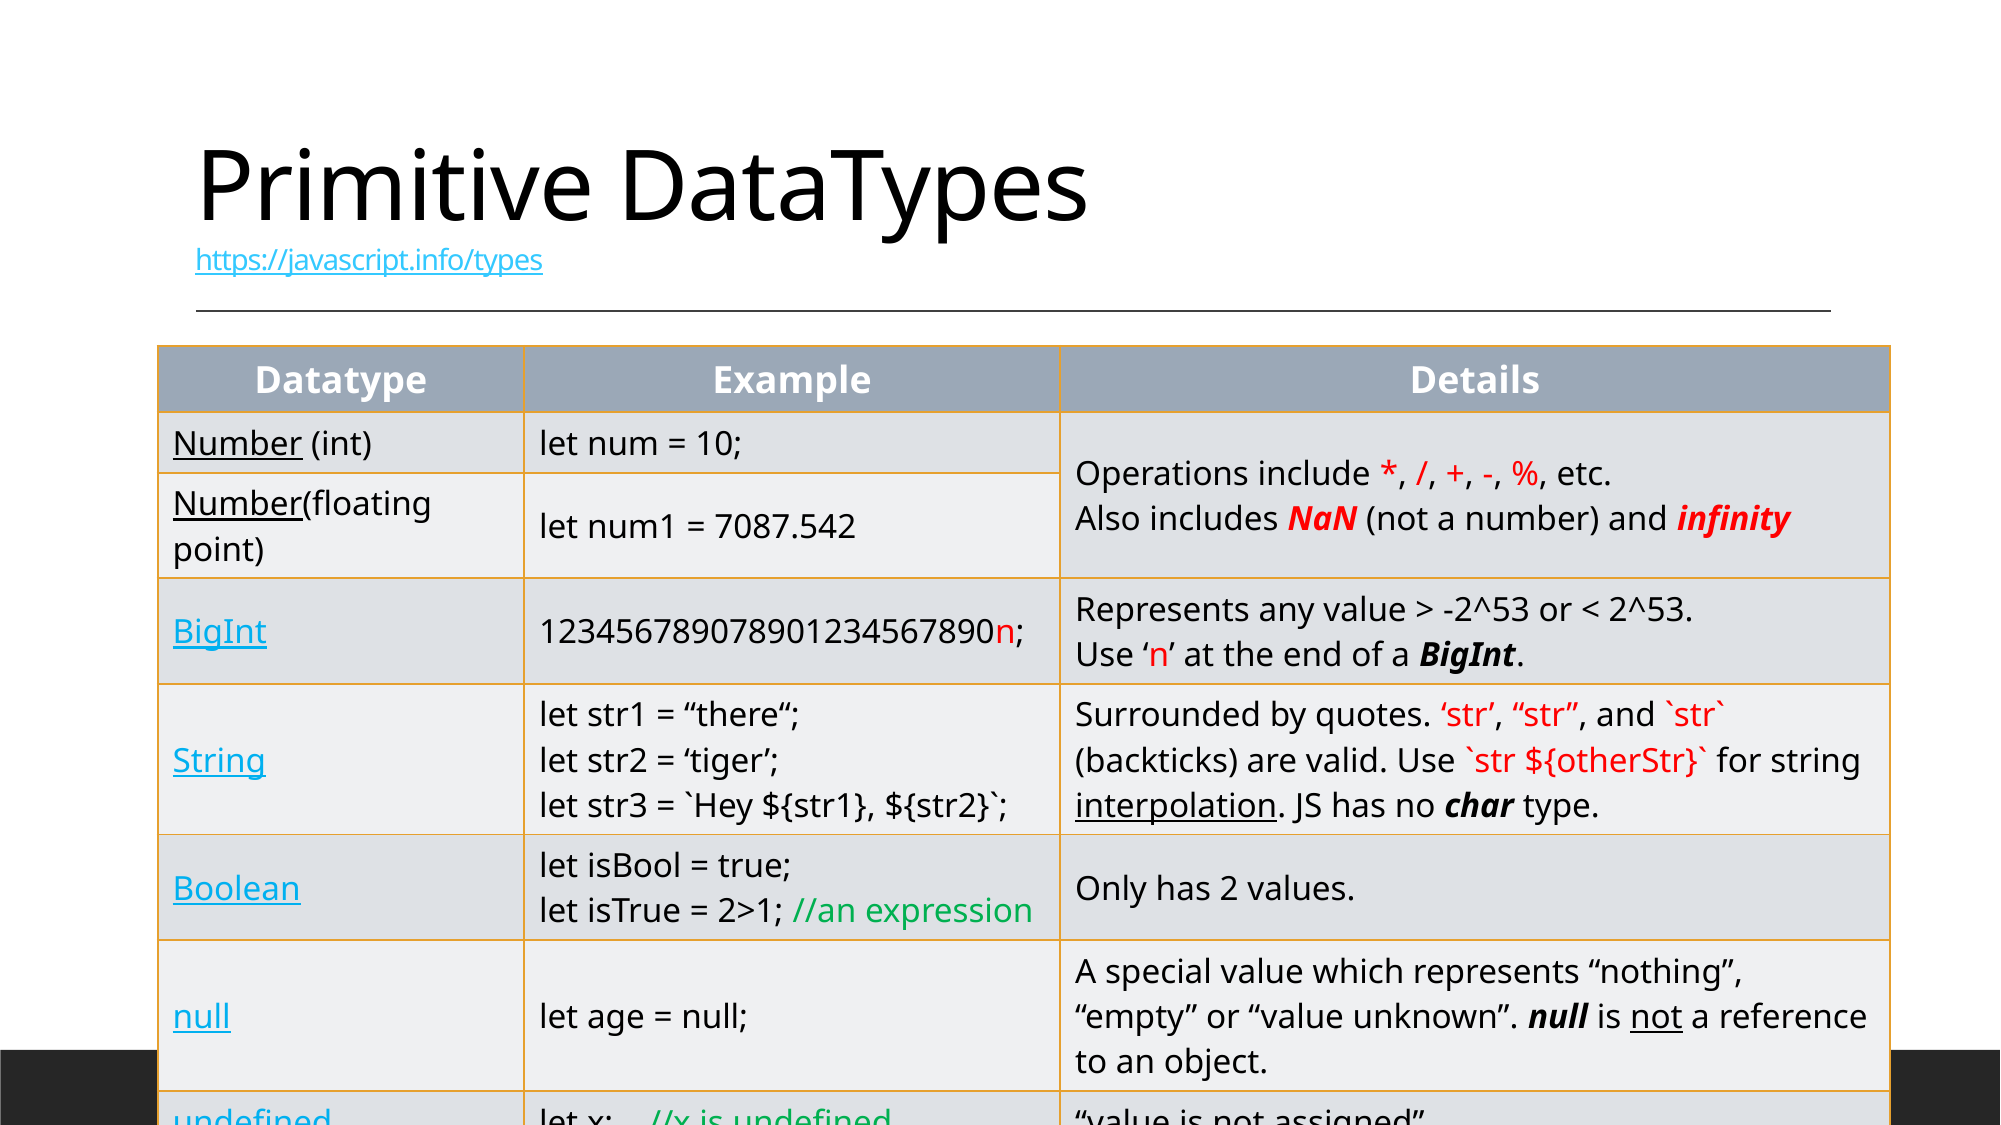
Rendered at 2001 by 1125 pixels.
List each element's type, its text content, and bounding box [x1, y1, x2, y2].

table_cell BigInt [159, 579, 523, 683]
table_header Example [525, 347, 1059, 411]
table_cell Surrounded by quotes. ‘str’, “str”, and `str` (backticks) are valid. Use `str ${otherStr}` for string interpolation. JS has no char type. [1061, 685, 1889, 834]
table_cell Boolean [159, 835, 523, 939]
table_cell let age = null; [525, 941, 1059, 1090]
table_cell null [159, 941, 523, 1090]
table_cell Represents any value > -2^53 or < 2^53. Use ‘n’ at the end of a BigInt. [1061, 579, 1889, 683]
table_cell Number(floating point) [159, 474, 523, 577]
title Primitive DataTypes https://javascript.info/types [180, 47, 1830, 285]
table_cell 123456789078901234567890n; [525, 579, 1059, 683]
table_cell let num = 10; [525, 413, 1059, 472]
table_cell A special value which represents “nothing”, “empty” or “value unknown”. null is not a reference to an object. [1061, 941, 1889, 1090]
table_cell let str1 = “there“; let str2 = ‘tiger’; let str3 = `Hey ${str1}, ${str2}`; [525, 685, 1059, 834]
table_cell let x; //x is undefined [525, 1092, 1059, 1125]
table_cell Number (int) [159, 413, 523, 472]
table_cell let num1 = 7087.542 [525, 474, 1059, 577]
table_cell Operations include *, /, +, -, %, etc. Also includes NaN (not a number) and infinity [1061, 413, 1889, 577]
table_cell let isBool = true; let isTrue = 2>1; //an expression [525, 835, 1059, 939]
table_cell String [159, 685, 523, 834]
table_header Details [1061, 347, 1889, 411]
table_header Datatype [159, 347, 523, 411]
table_cell Only has 2 values. [1061, 835, 1889, 939]
table_cell “value is not assigned”. [1061, 1092, 1889, 1125]
table_cell undefined [159, 1092, 523, 1125]
